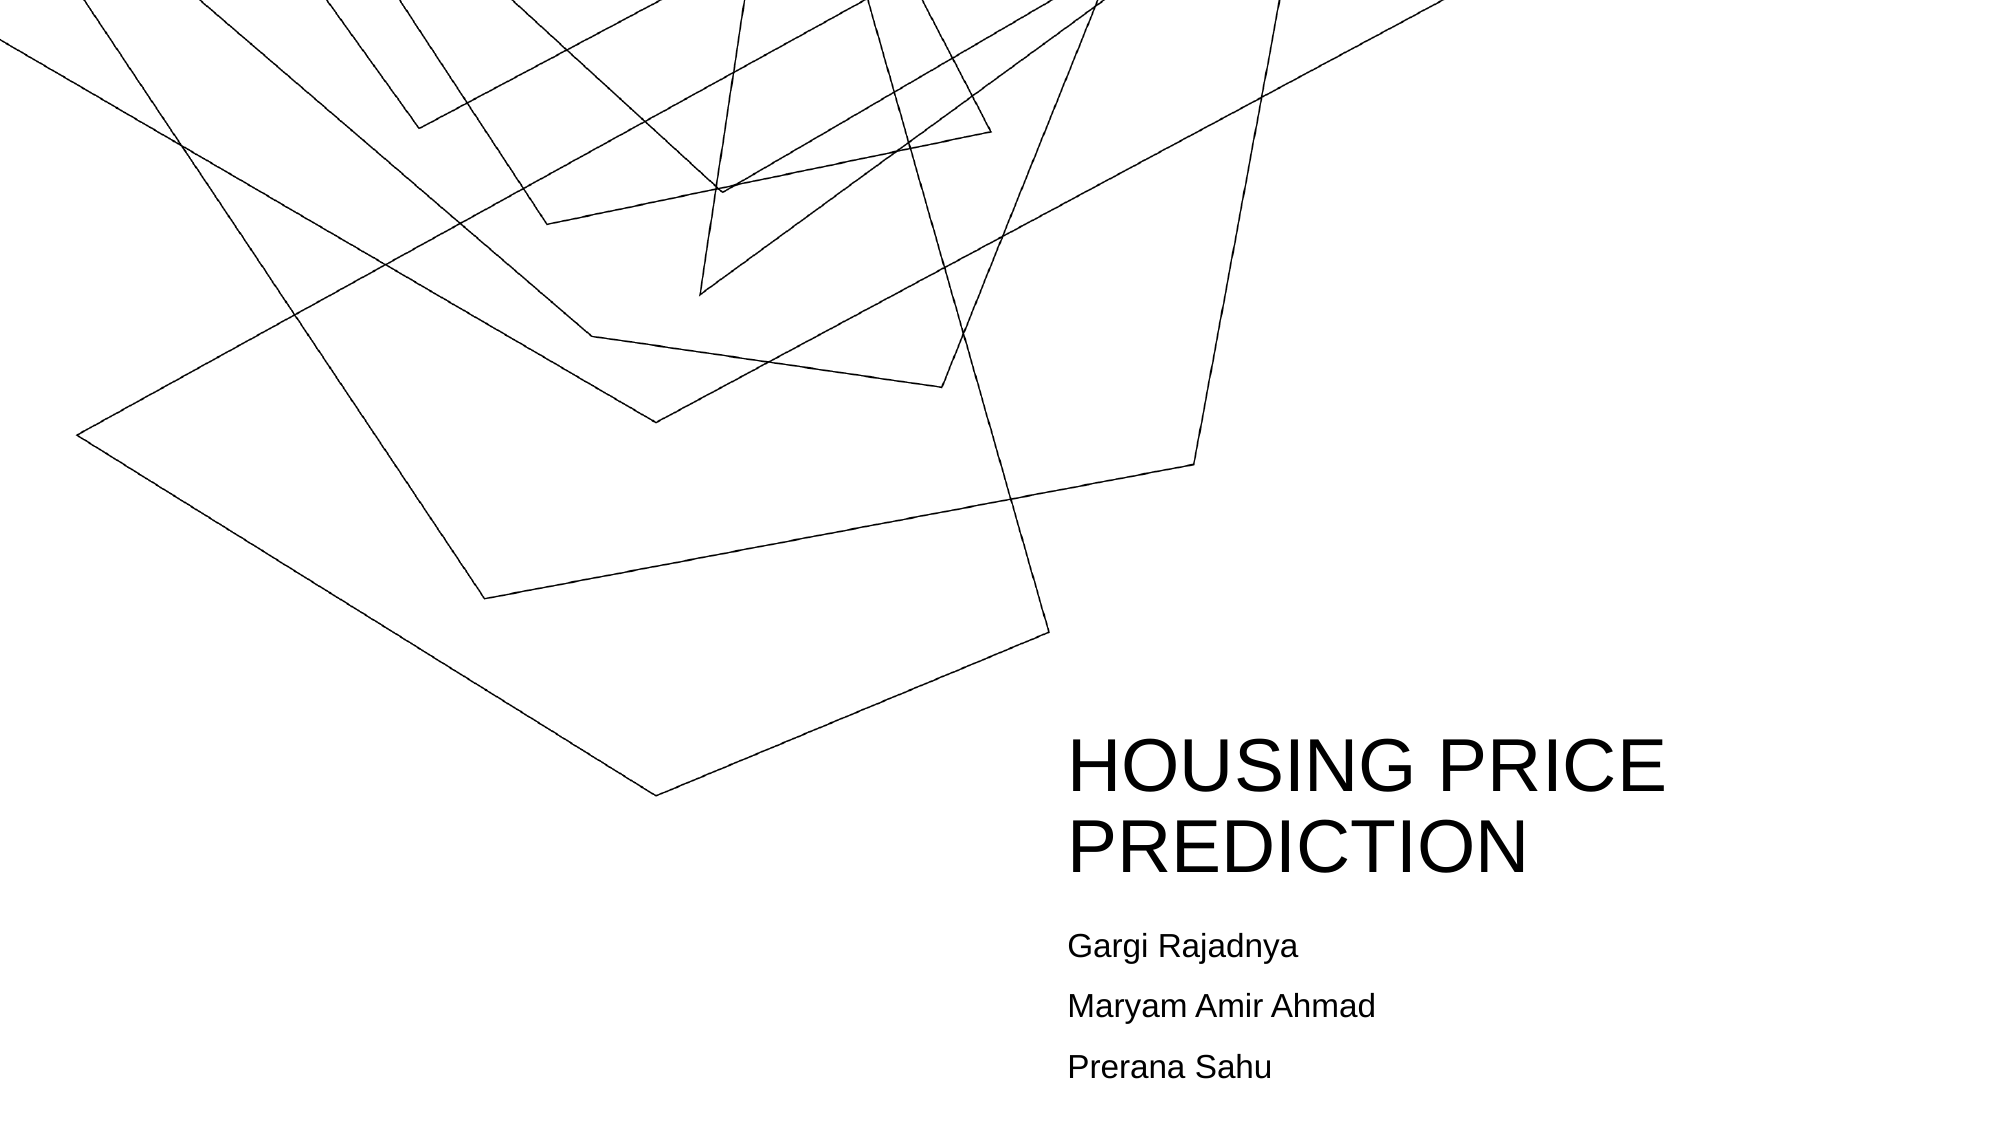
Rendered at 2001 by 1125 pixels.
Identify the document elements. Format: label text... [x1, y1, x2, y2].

picture [0, 0, 1557, 830]
subtitle Gargi Rajadnya Maryam Amir Ahmad Prerana Sahu [1052, 916, 1864, 1101]
title HOUSING PRICE PREDICTION [1052, 712, 1864, 897]
